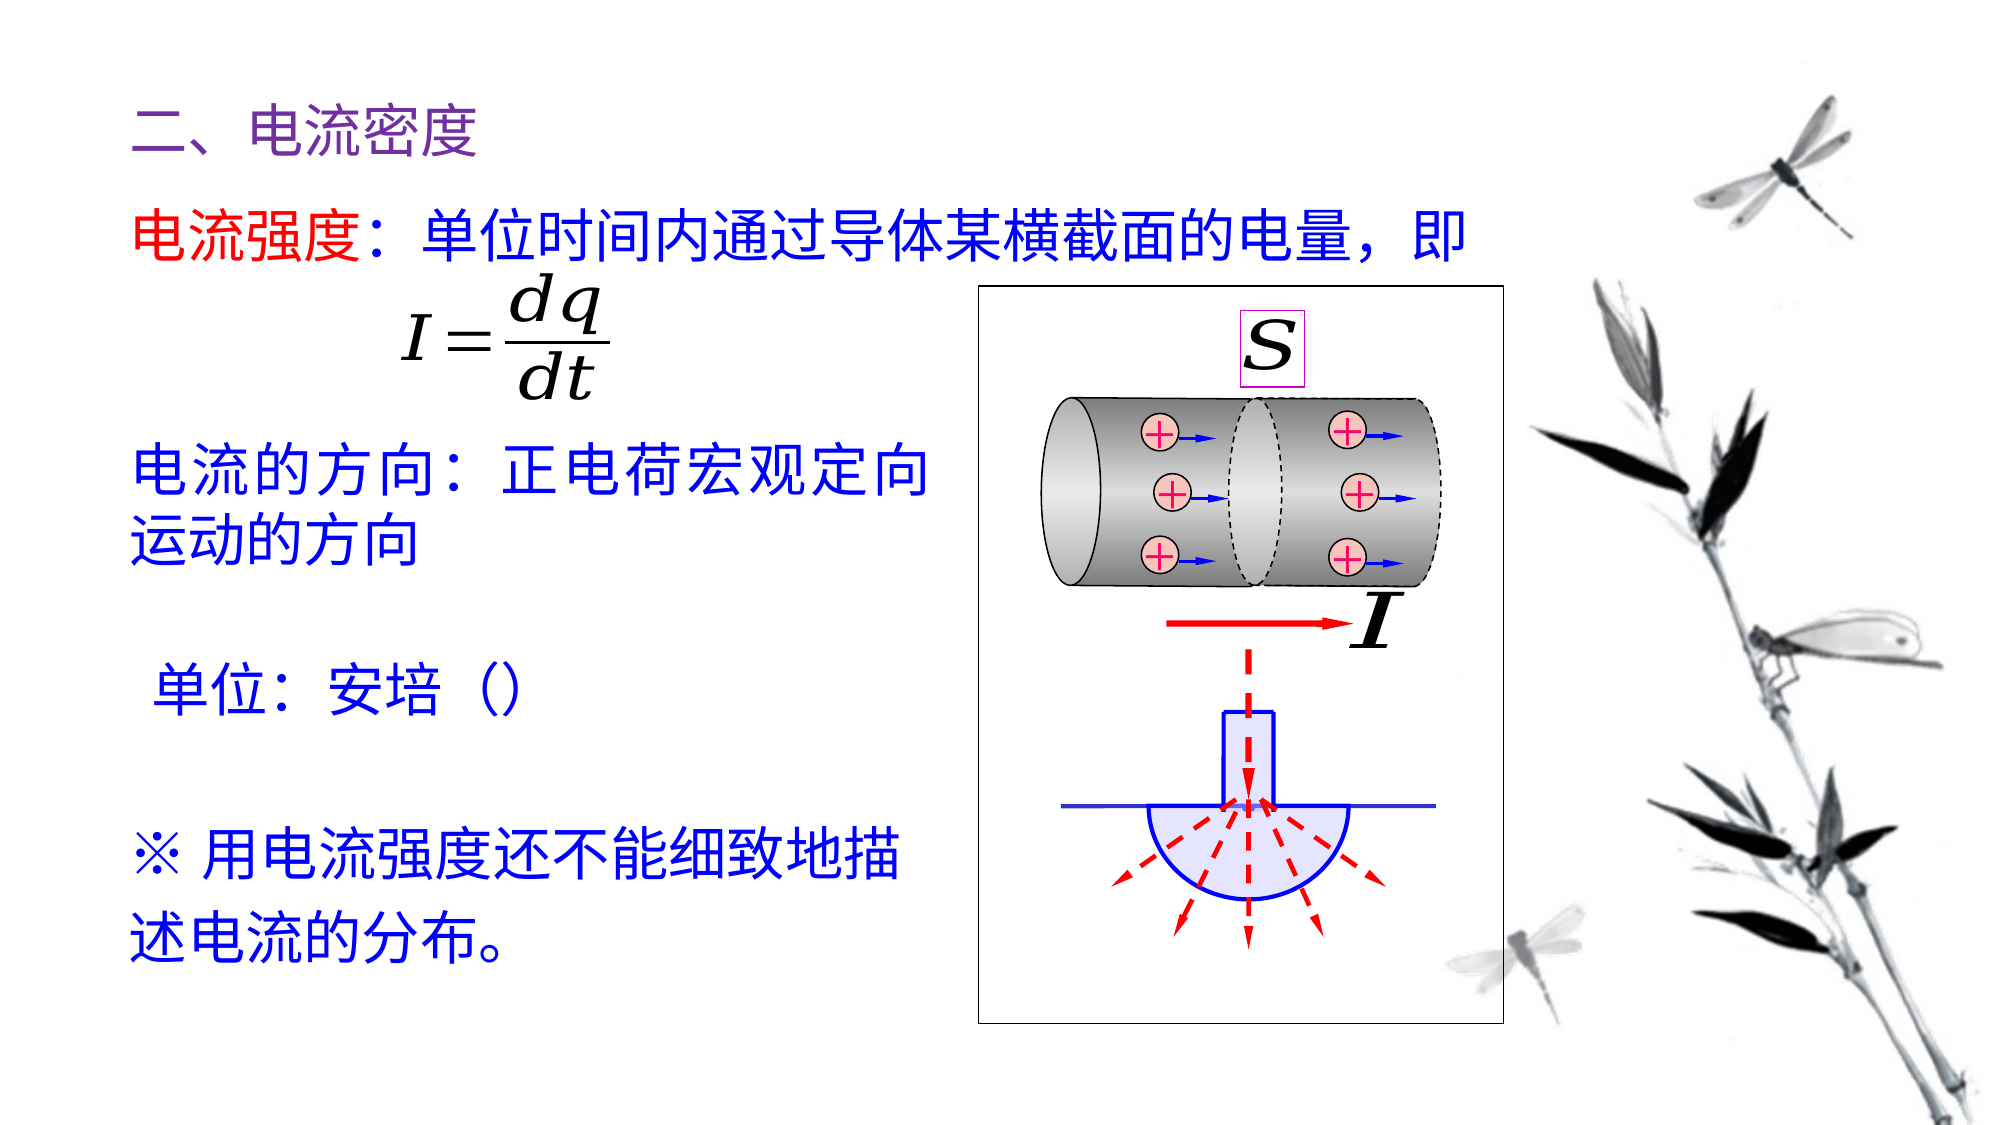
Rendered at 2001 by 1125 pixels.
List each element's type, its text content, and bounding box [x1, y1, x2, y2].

text_box ※用电流强度还不能细致地描述电流的分布。 [114, 795, 917, 979]
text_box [1060, 649, 1436, 950]
picture [1376, 61, 2000, 1125]
text_box 电流强度：单位时间内通过导体某横截面的电量，即 [114, 191, 1580, 277]
text_box 二、电流密度 [114, 86, 1119, 172]
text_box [978, 286, 1504, 1024]
